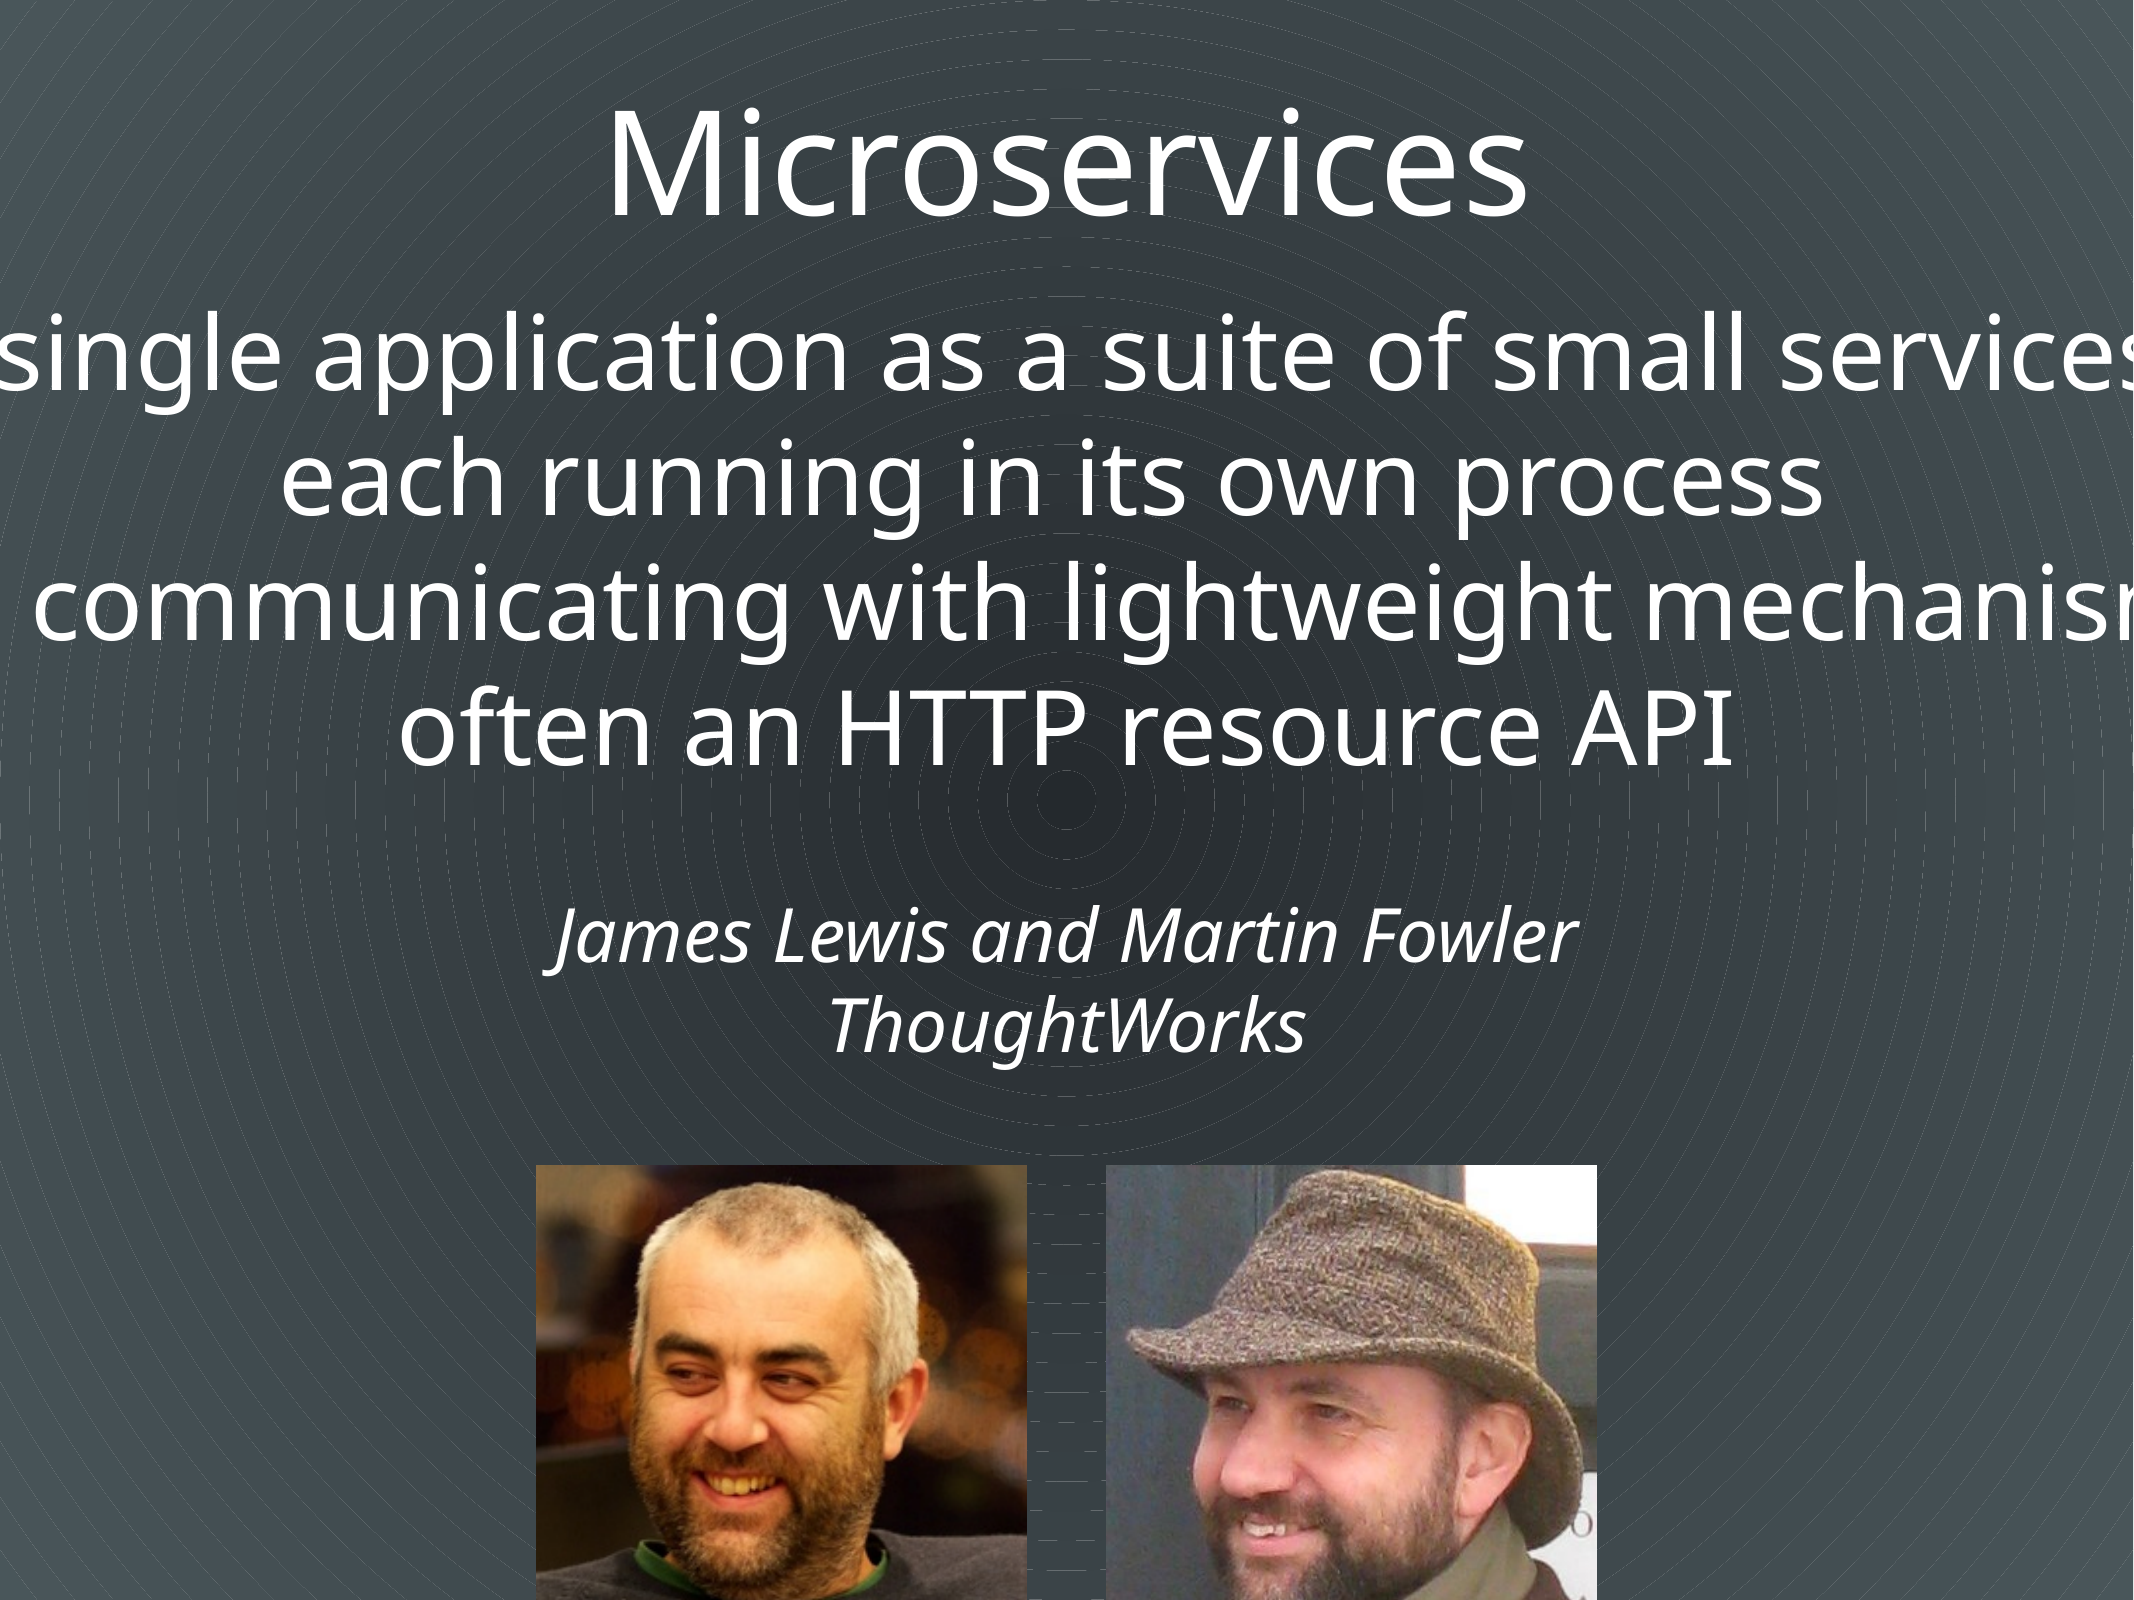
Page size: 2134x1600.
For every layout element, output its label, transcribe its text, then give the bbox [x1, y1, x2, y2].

picture [1106, 1164, 1597, 1600]
text_box Microservices [592, 61, 1541, 254]
text_box a single application as a suite of small services, each running in its own process and communicating with lightweight mechanisms, often an HTTP resource API [0, 277, 2134, 795]
picture [536, 1165, 1027, 1600]
text_box James Lewis and Martin Fowler ThoughtWorks [546, 878, 1588, 1076]
